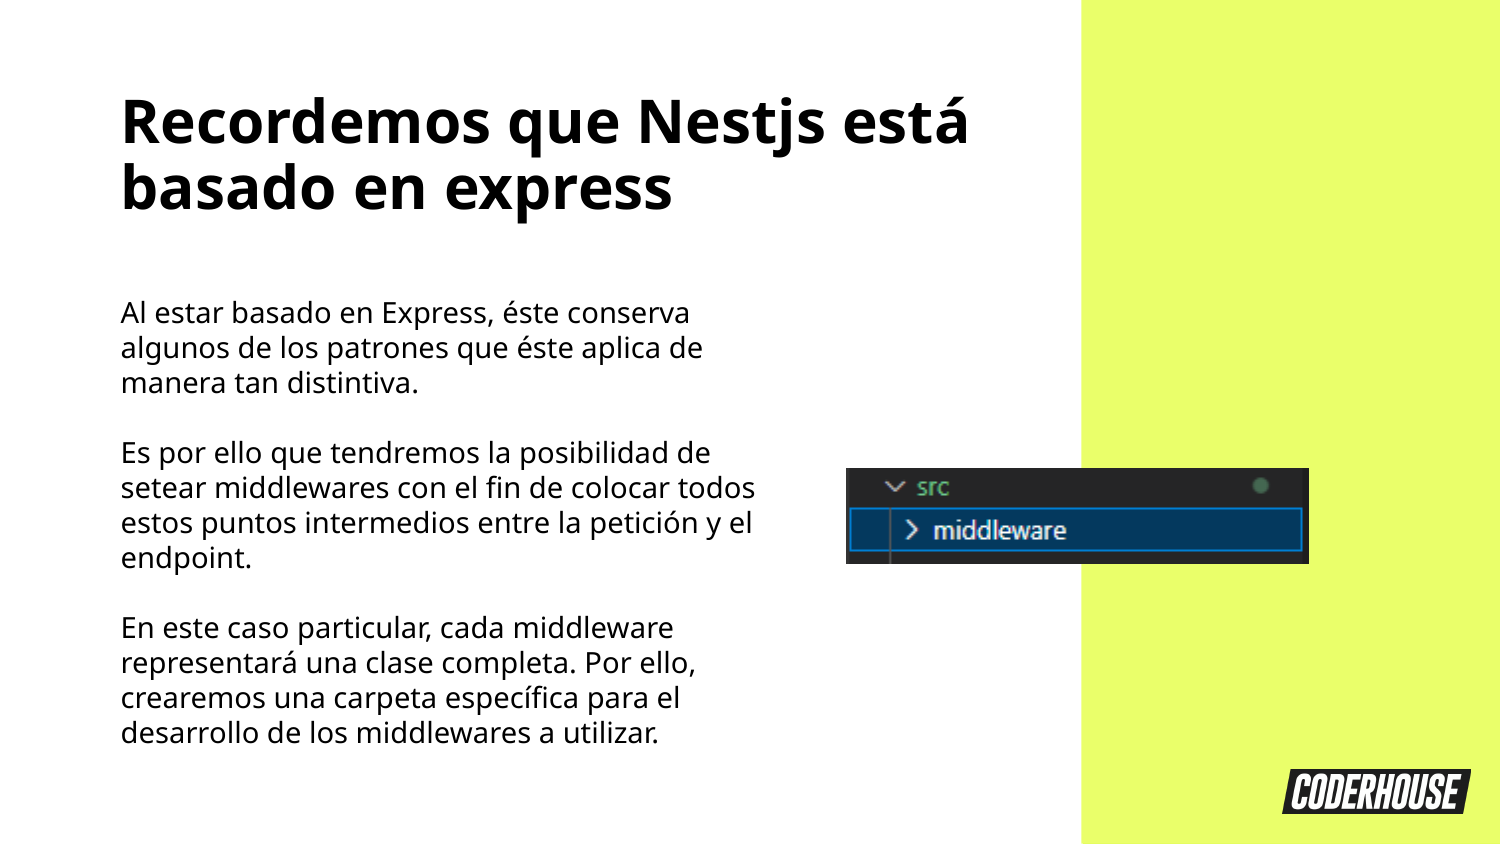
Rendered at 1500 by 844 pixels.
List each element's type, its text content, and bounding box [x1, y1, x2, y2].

text_box Al estar basado en Express, éste conserva algunos de los patrones que éste aplica de manera tan distintiva. Es por ello que tendremos la posibilidad de setear middlewares con el fin de colocar todos estos puntos intermedios entre la petición y el endpoint. En este caso particular, cada middleware representará una clase completa. Por ello, crearemos una carpeta específica para el desarrollo de los middlewares a utilizar. [105, 279, 814, 799]
picture [0, 0, 1310, 844]
picture [1281, 769, 1471, 814]
text_box Recordemos que Nestjs está basado en express [105, 76, 1163, 238]
